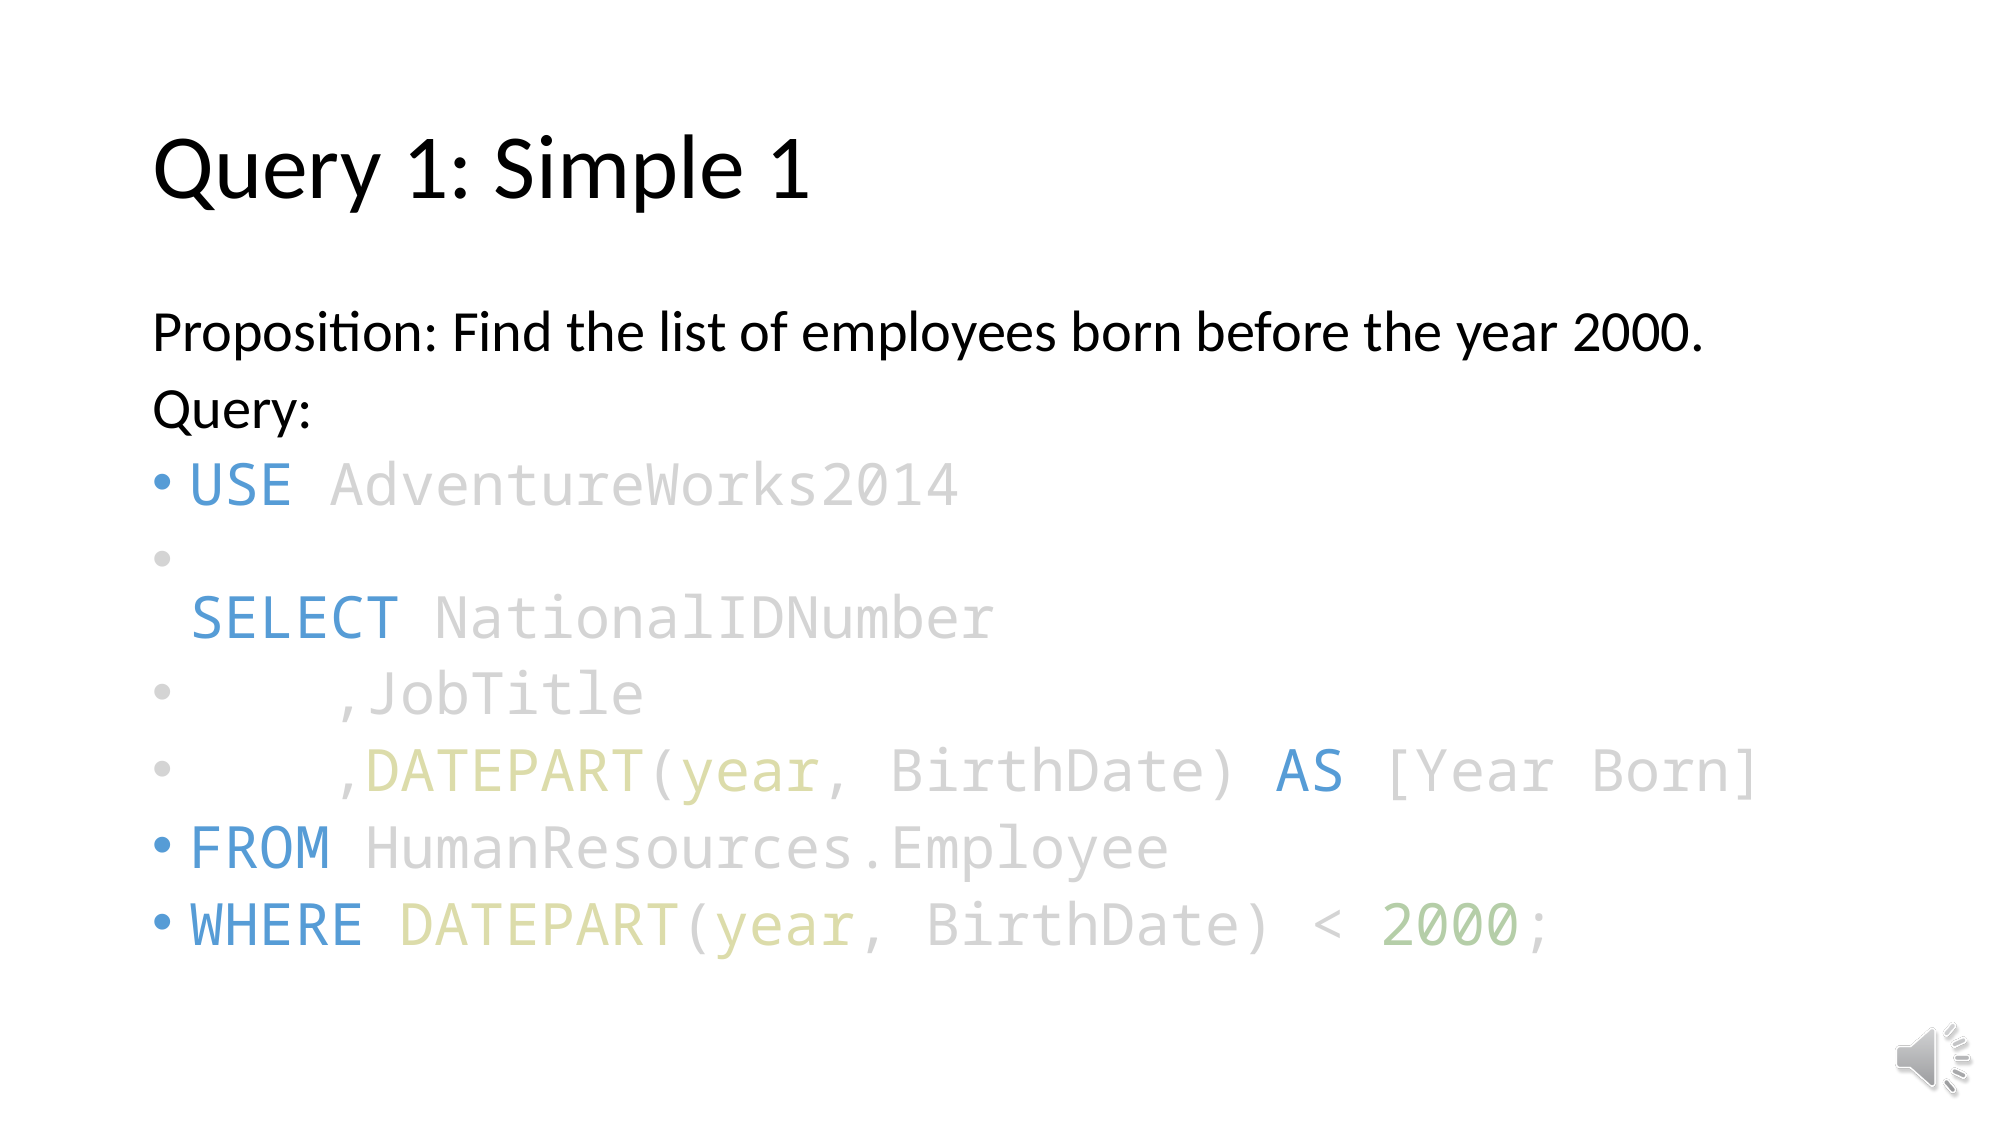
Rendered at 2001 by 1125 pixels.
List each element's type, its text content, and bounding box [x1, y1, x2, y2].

list Proposition: Find the list of employees born before the year 2000. Query: USE AdventureWorks2014 SELECT NationalIDNumber ,JobTitle ,DATEPART(year, BirthDate) AS [Year Born] FROM HumanResources.Employee WHERE DATEPART(year, BirthDate) < 2000; [137, 299, 1863, 1014]
title Query 1: Simple 1 [137, 59, 1863, 278]
picture [1894, 1019, 1976, 1101]
